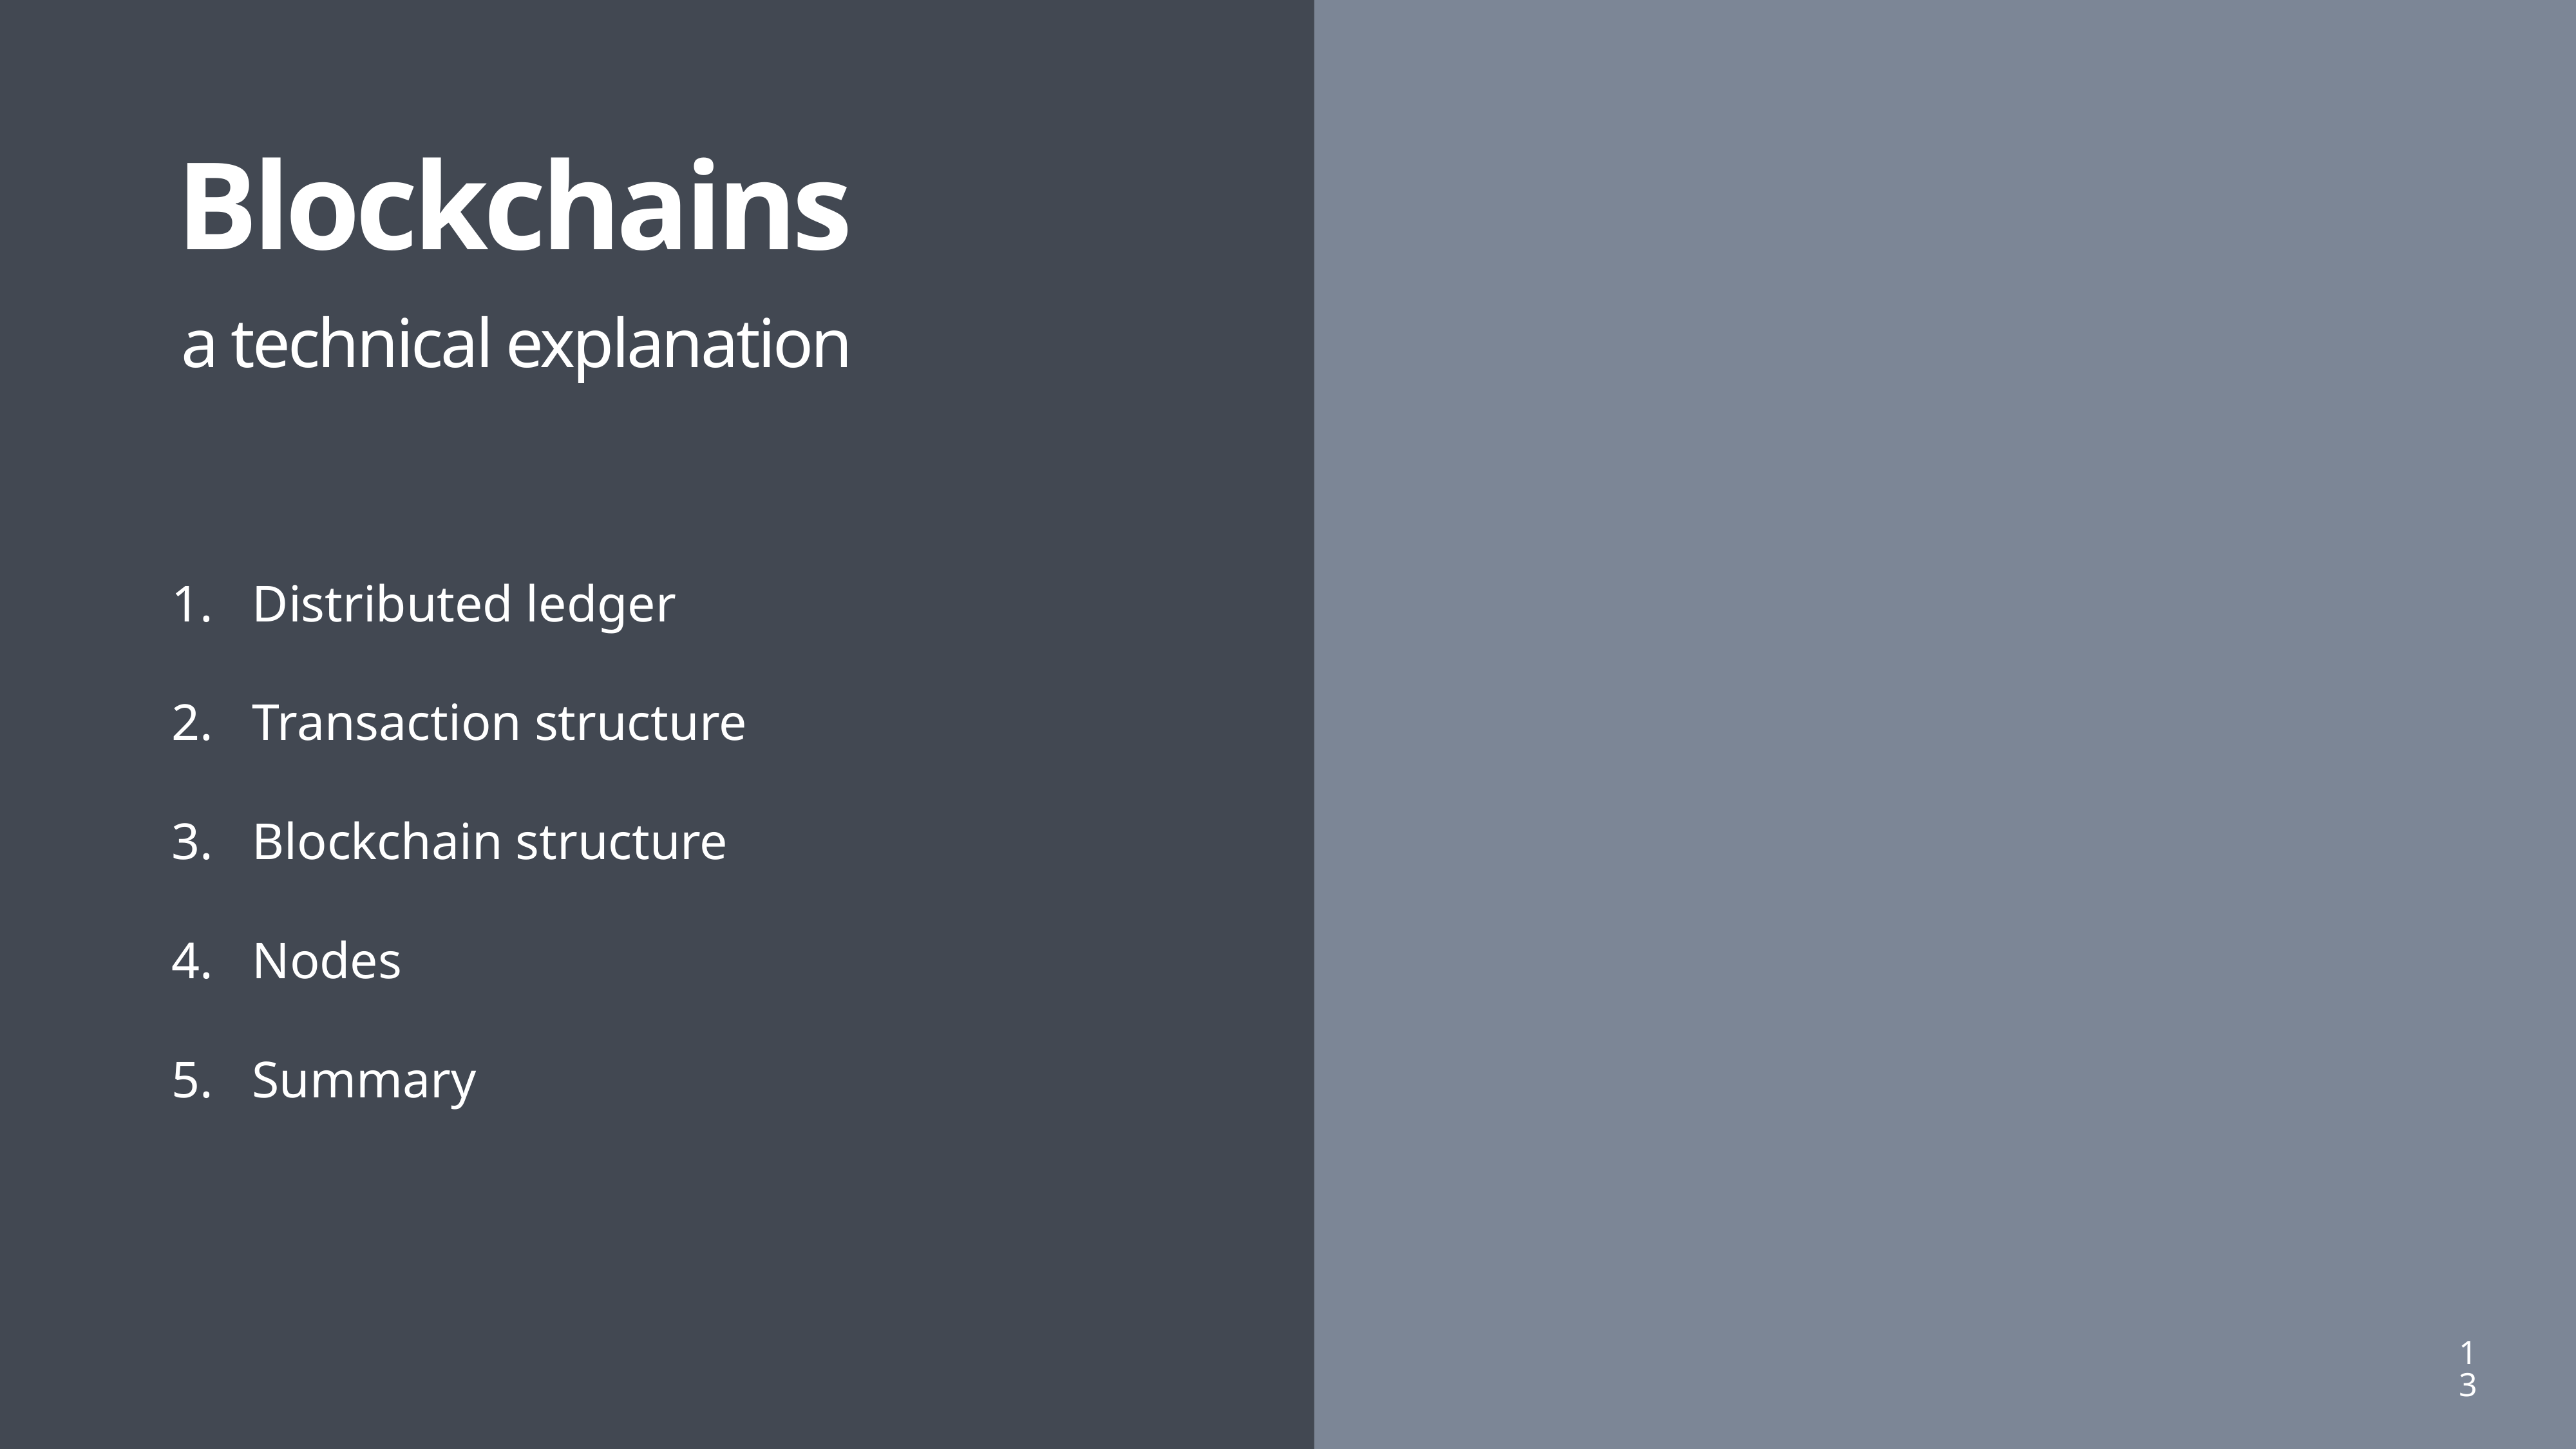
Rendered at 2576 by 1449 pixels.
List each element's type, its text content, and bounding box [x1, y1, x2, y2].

slide_number 13 [2449, 1323, 2503, 1385]
text_box [0, 0, 1314, 1449]
text_box a technical explanation [158, 286, 1153, 453]
text_box Distributed ledger Transaction structure Blockchain structure Nodes Summary [162, 562, 1139, 1118]
title Blockchains [153, 122, 1148, 351]
text_box [1314, 0, 2576, 1449]
